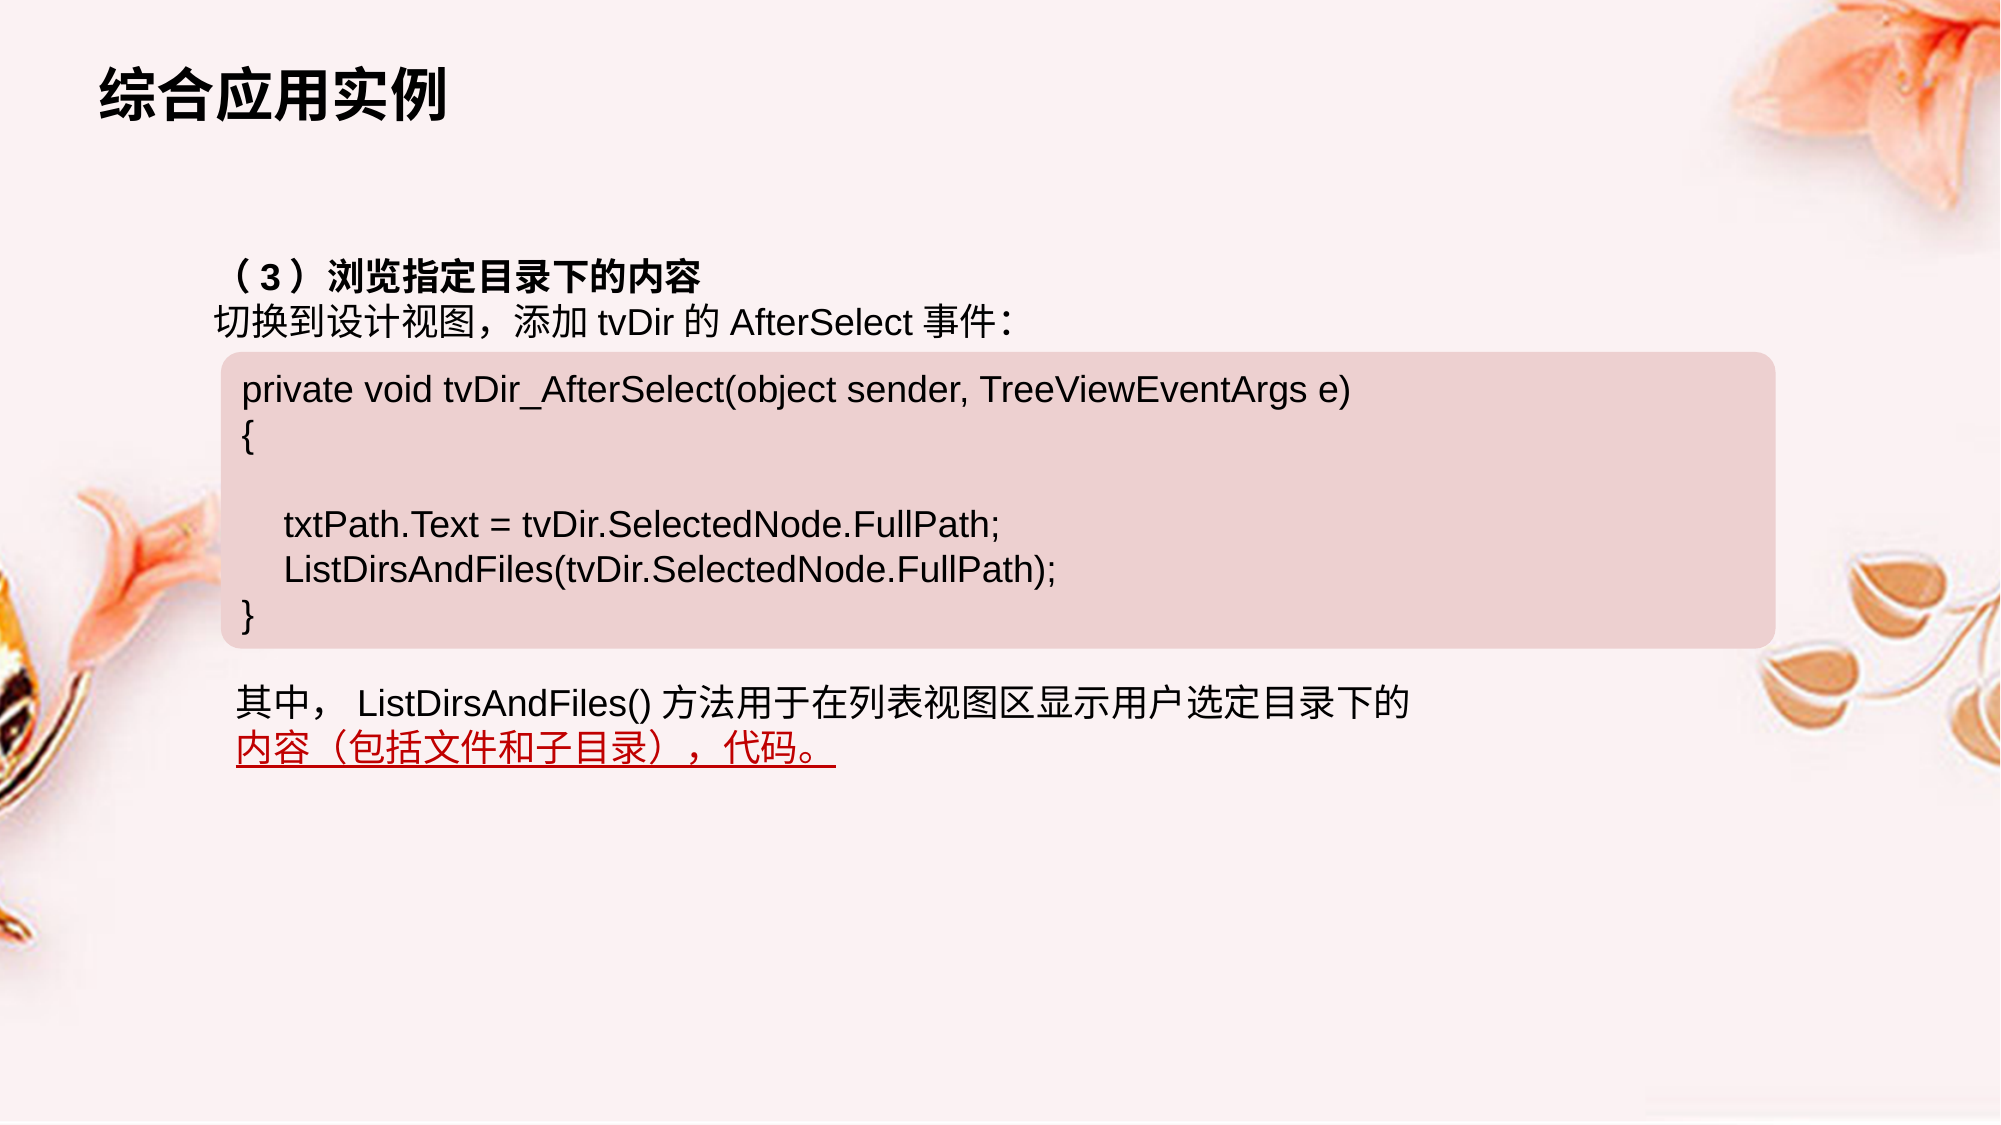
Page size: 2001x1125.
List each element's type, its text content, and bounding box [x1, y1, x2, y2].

text_box 综合应用实例 [83, 58, 1132, 136]
text_box 其中，ListDirsAndFiles()方法用于在列表视图区显示用户选定目录下的内容（包括文件和子目录），代码。 [220, 671, 1825, 786]
picture [0, 0, 2001, 1125]
text_box （3）浏览指定目录下的内容 切换到设计视图，添加tvDir的AfterSelect事件： [198, 245, 1790, 351]
text_box private void tvDir_AfterSelect(object sender, TreeViewEventArgs e) { txtPath.Text = tvDir.SelectedNode.FullPath; ListDirsAndFiles(tvDir.SelectedNode.FullPath); } [220, 351, 1776, 649]
